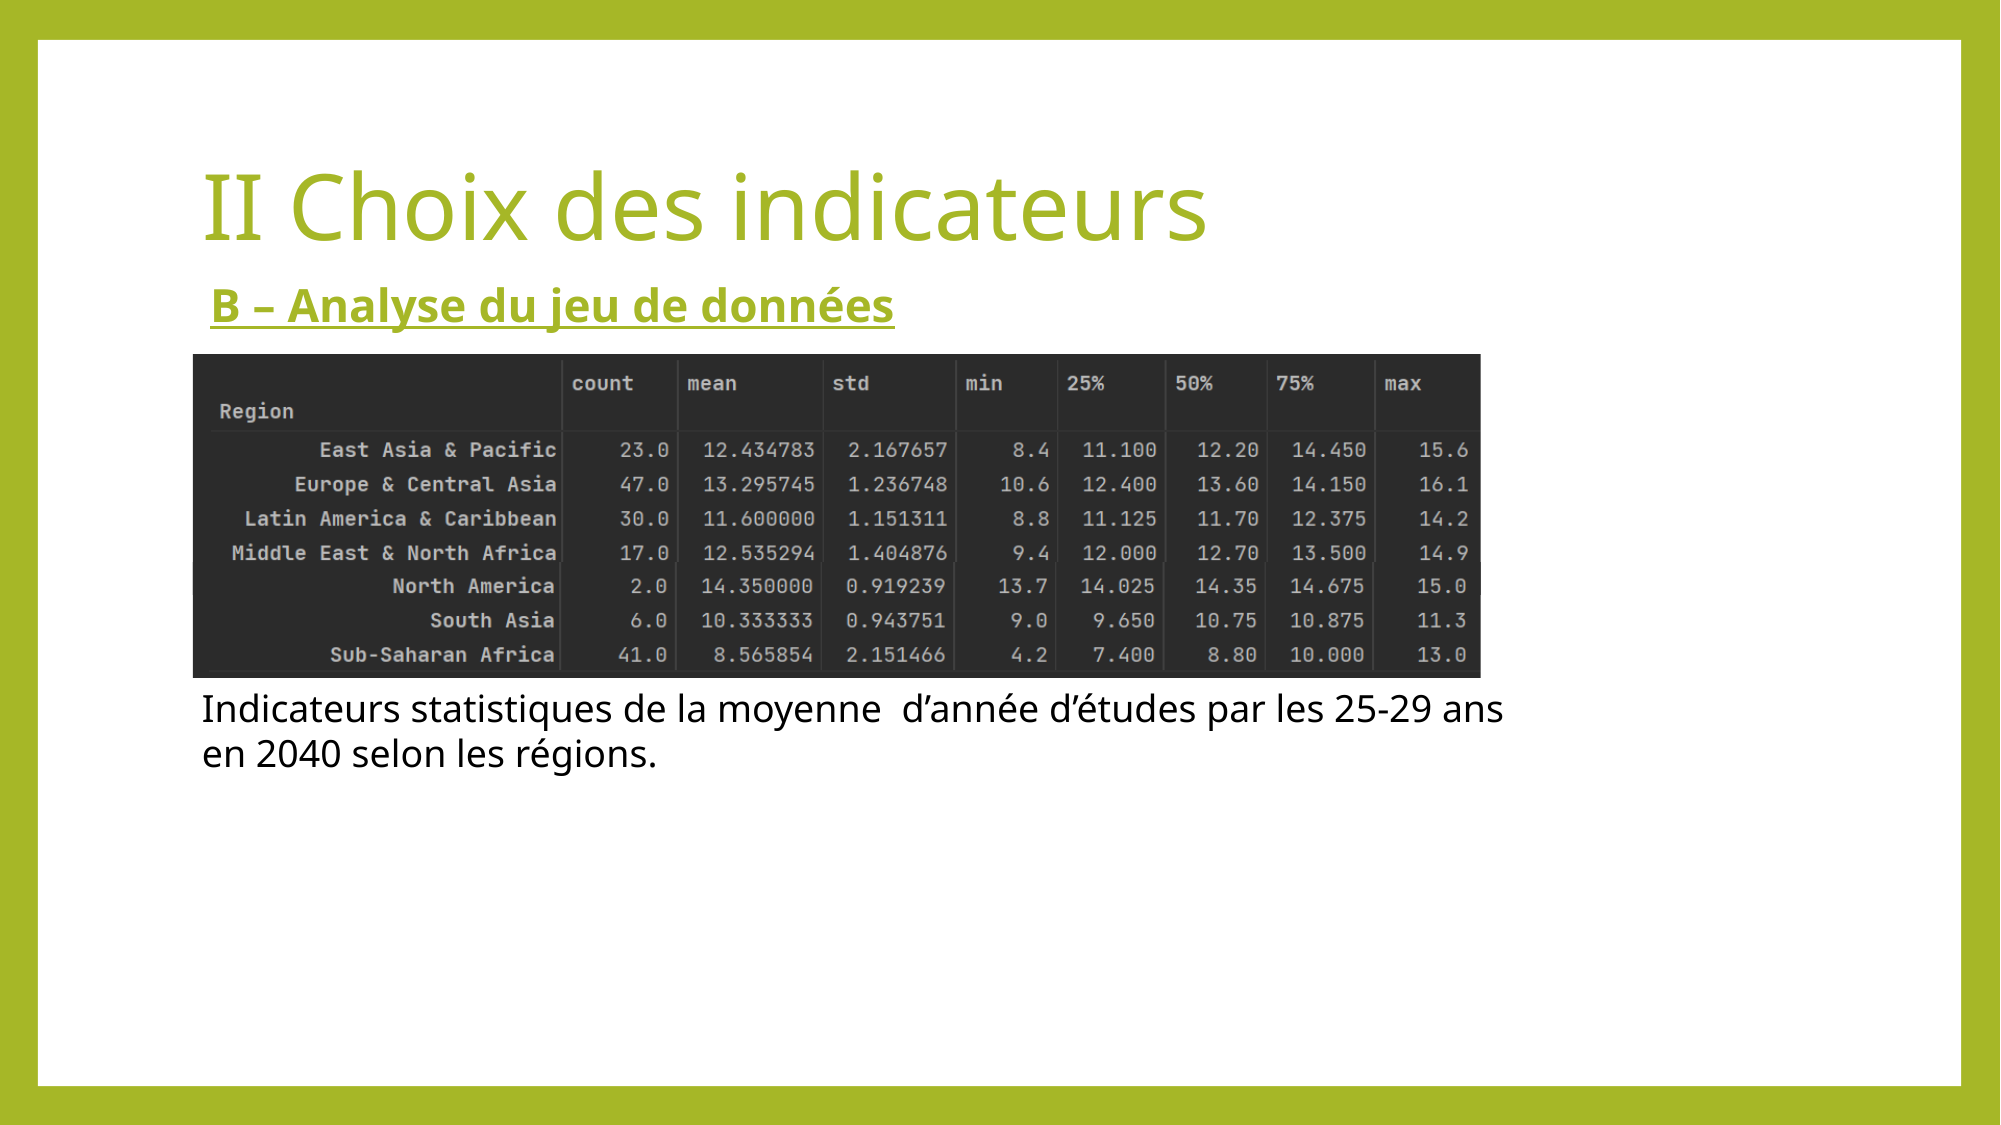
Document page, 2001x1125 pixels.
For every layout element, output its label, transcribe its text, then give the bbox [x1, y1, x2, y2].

list B – Analyse du jeu de données [187, 275, 1808, 938]
title II Choix des indicateurs [187, 99, 1808, 275]
text_box Indicateurs statistiques de la moyenne d’année d’études par les 25-29 ans en 2040 selon les régions. [187, 677, 1541, 783]
picture [192, 354, 1481, 678]
